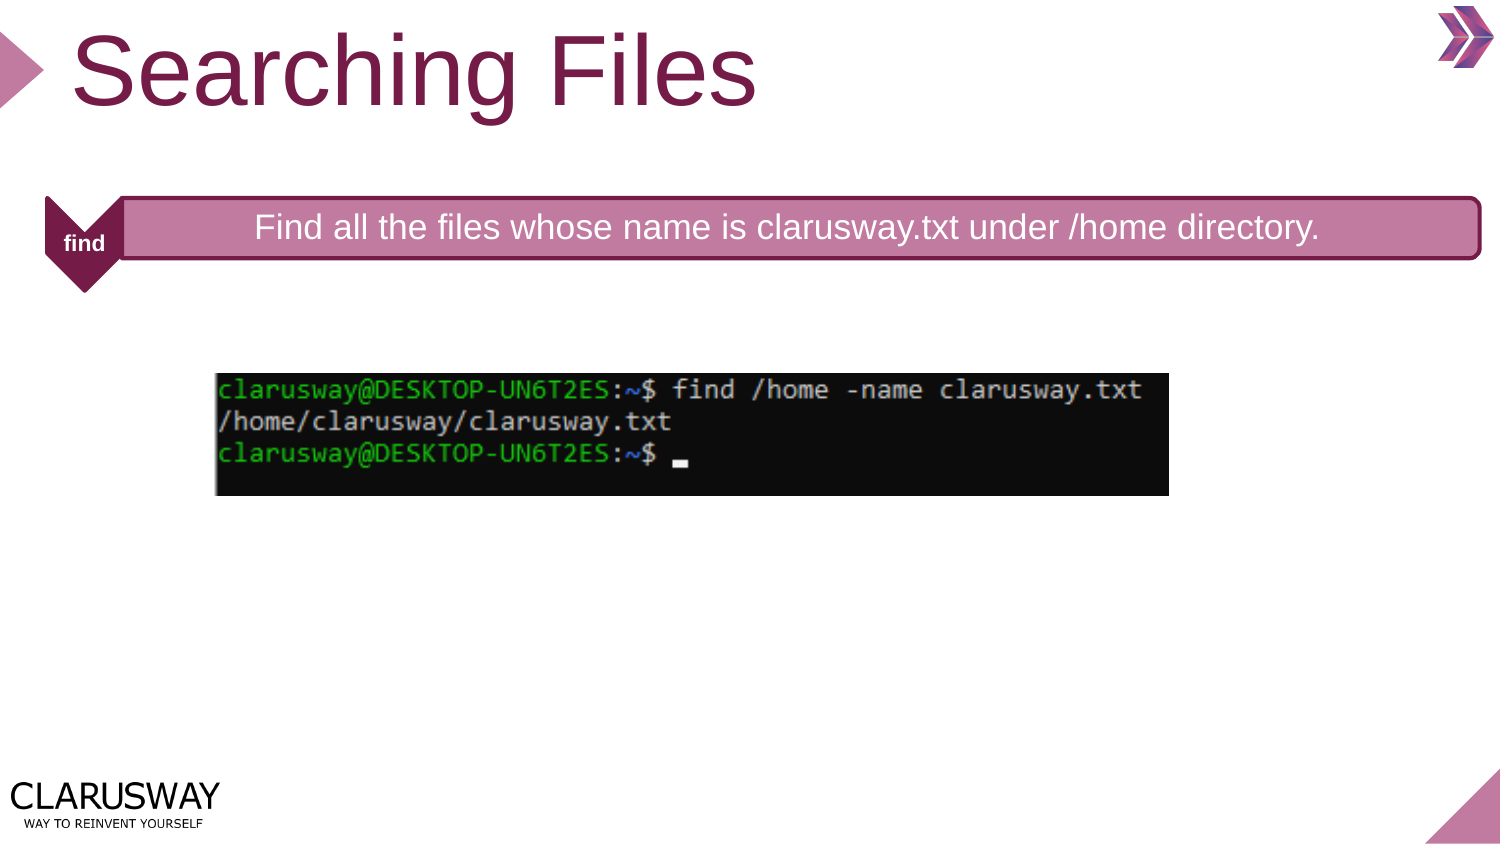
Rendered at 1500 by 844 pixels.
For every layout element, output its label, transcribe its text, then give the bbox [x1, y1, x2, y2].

picture [11, 782, 220, 828]
text_box Searching Files [70, 28, 1419, 132]
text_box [46, 197, 1480, 291]
picture [214, 373, 1170, 496]
picture [1438, 6, 1494, 68]
